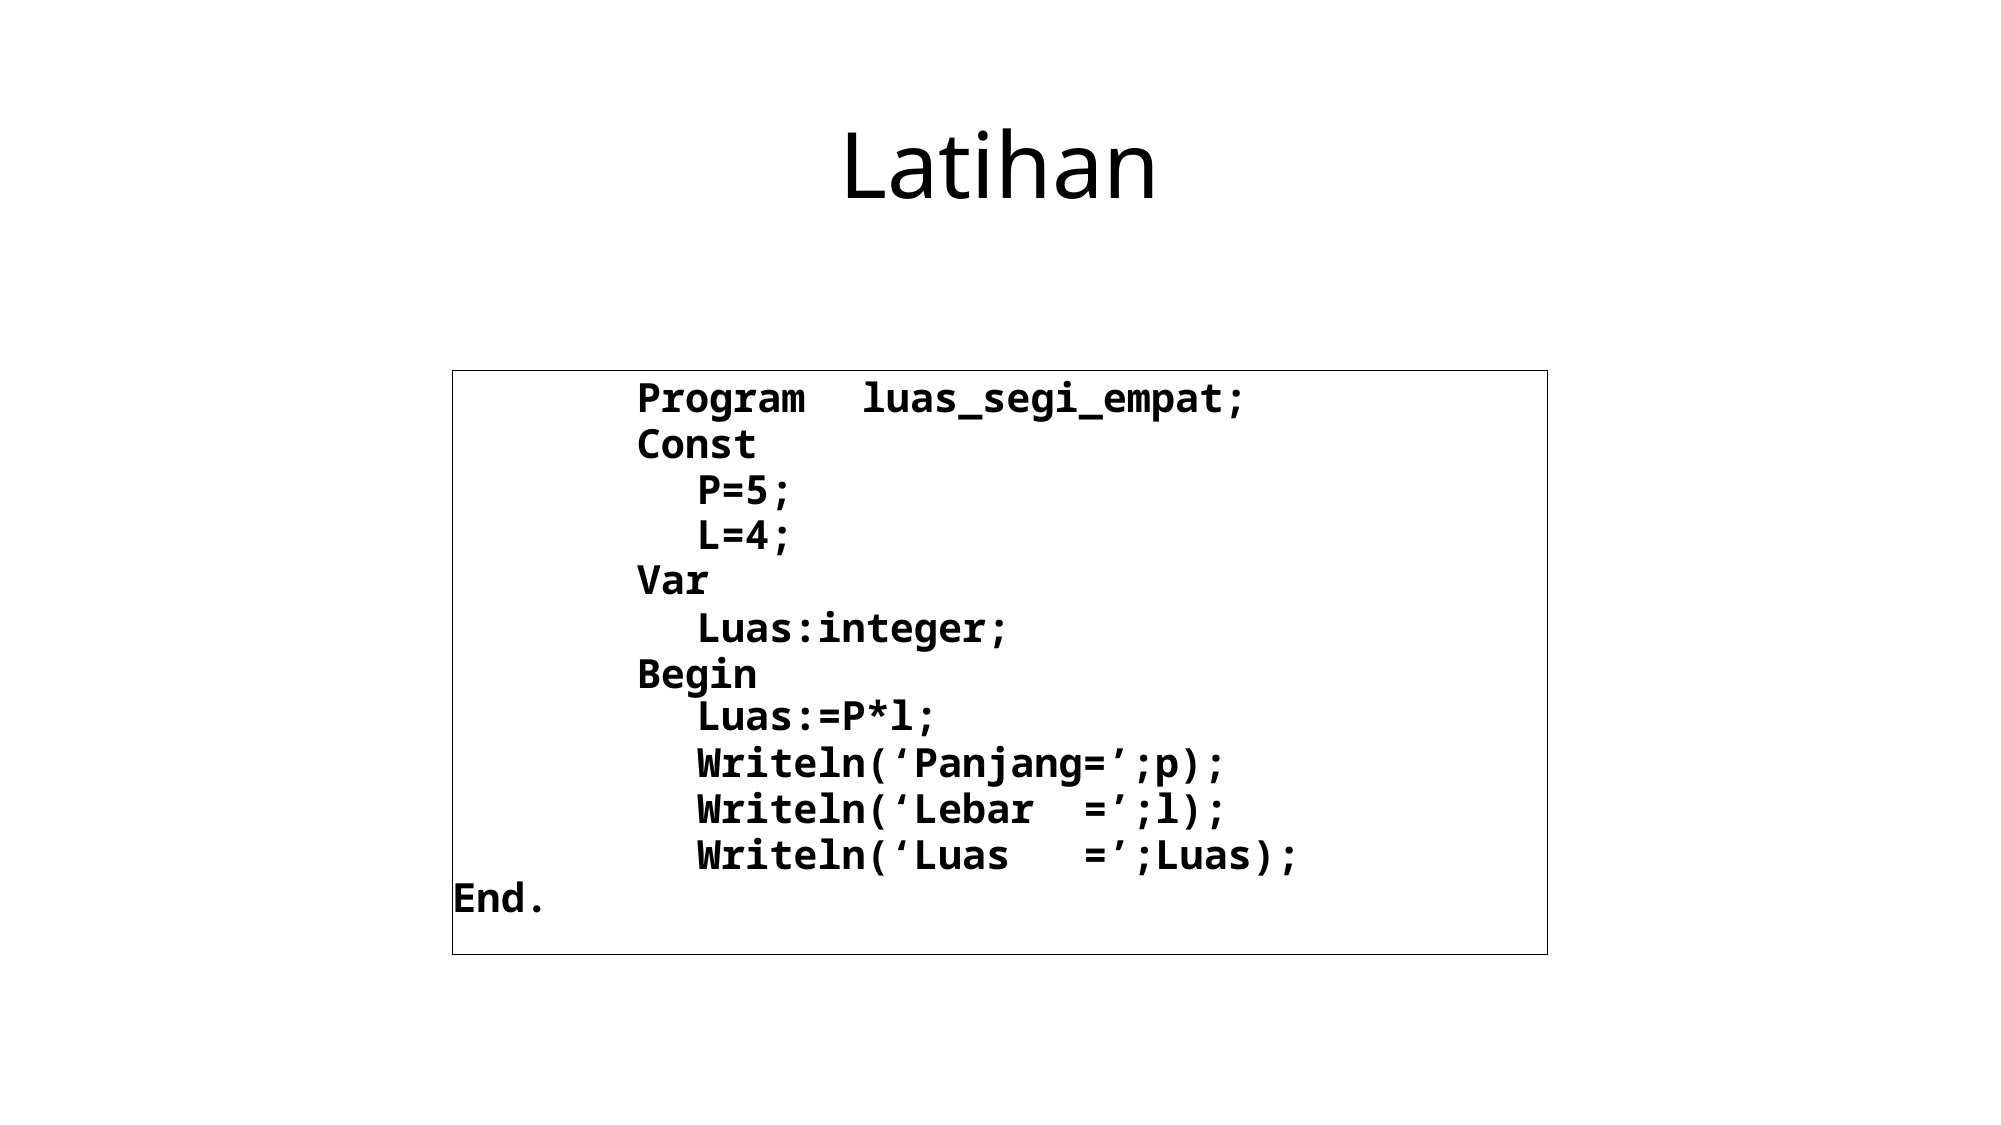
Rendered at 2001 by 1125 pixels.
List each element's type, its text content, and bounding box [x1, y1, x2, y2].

title Latihan [137, 59, 1863, 278]
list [452, 370, 1548, 955]
